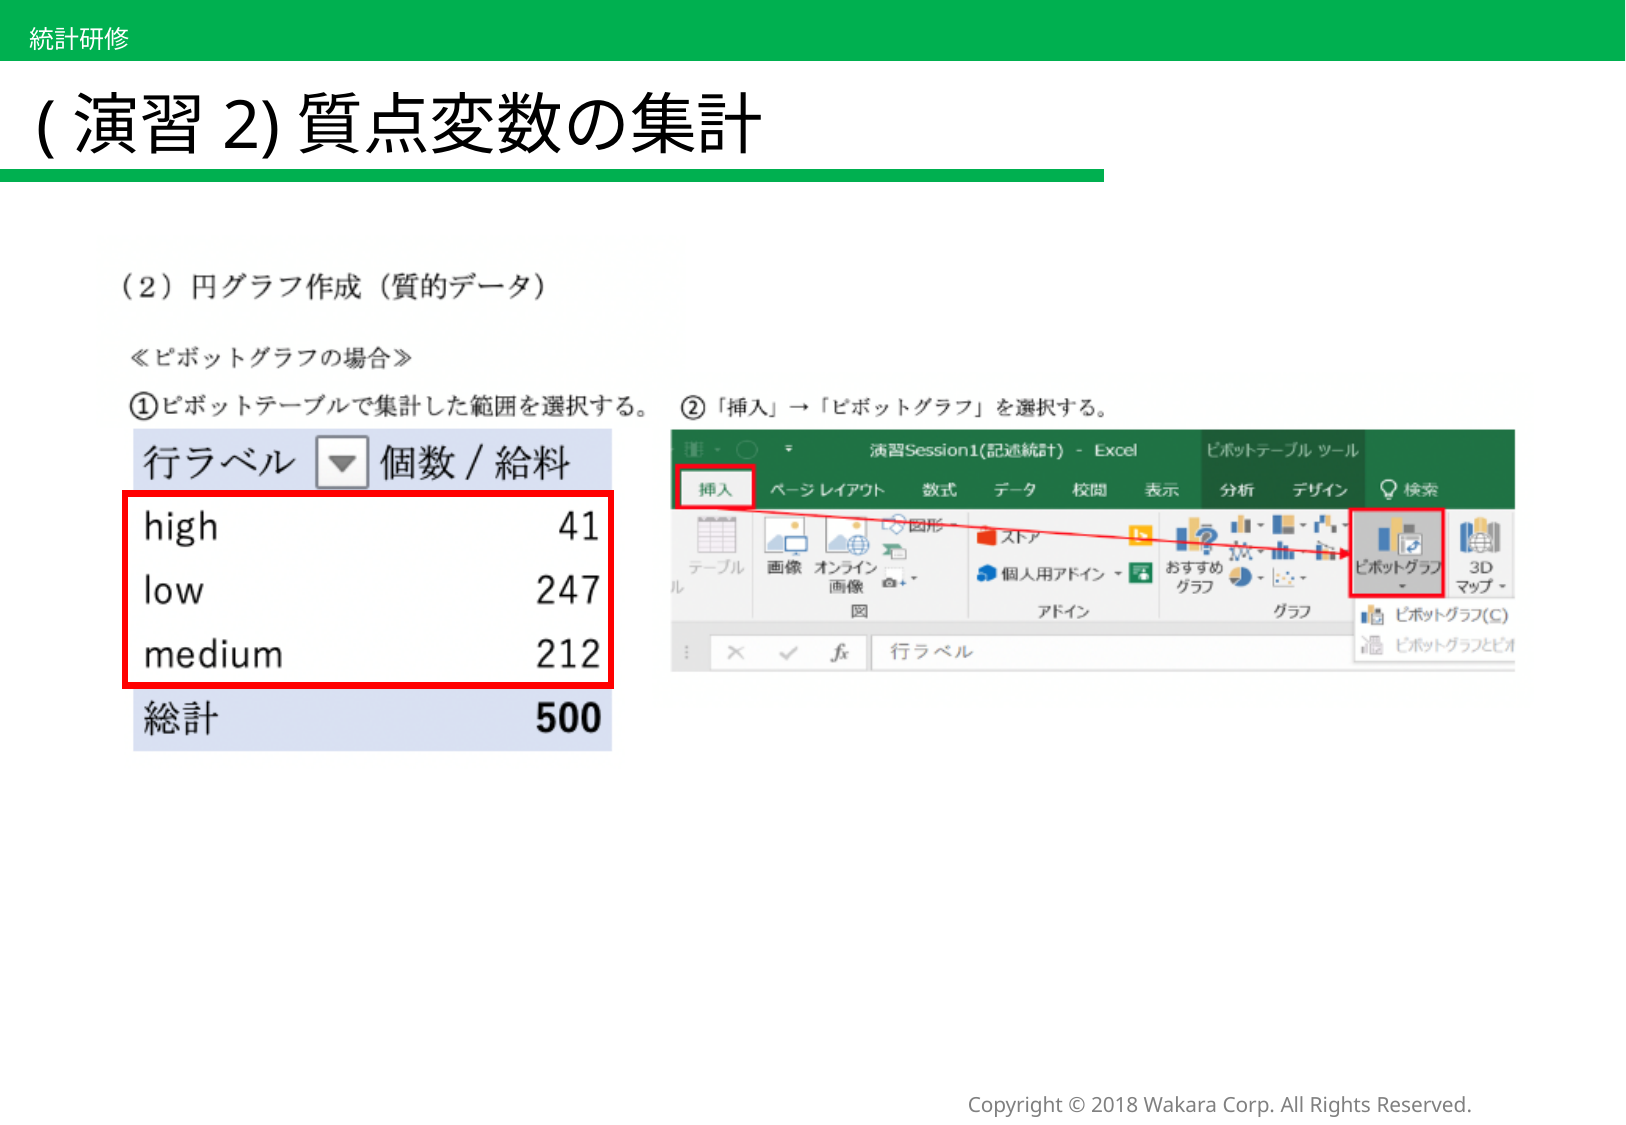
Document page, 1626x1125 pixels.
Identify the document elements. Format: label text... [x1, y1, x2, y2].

picture [96, 235, 1534, 769]
title (演習2)質点変数の集計 [21, 59, 1577, 171]
